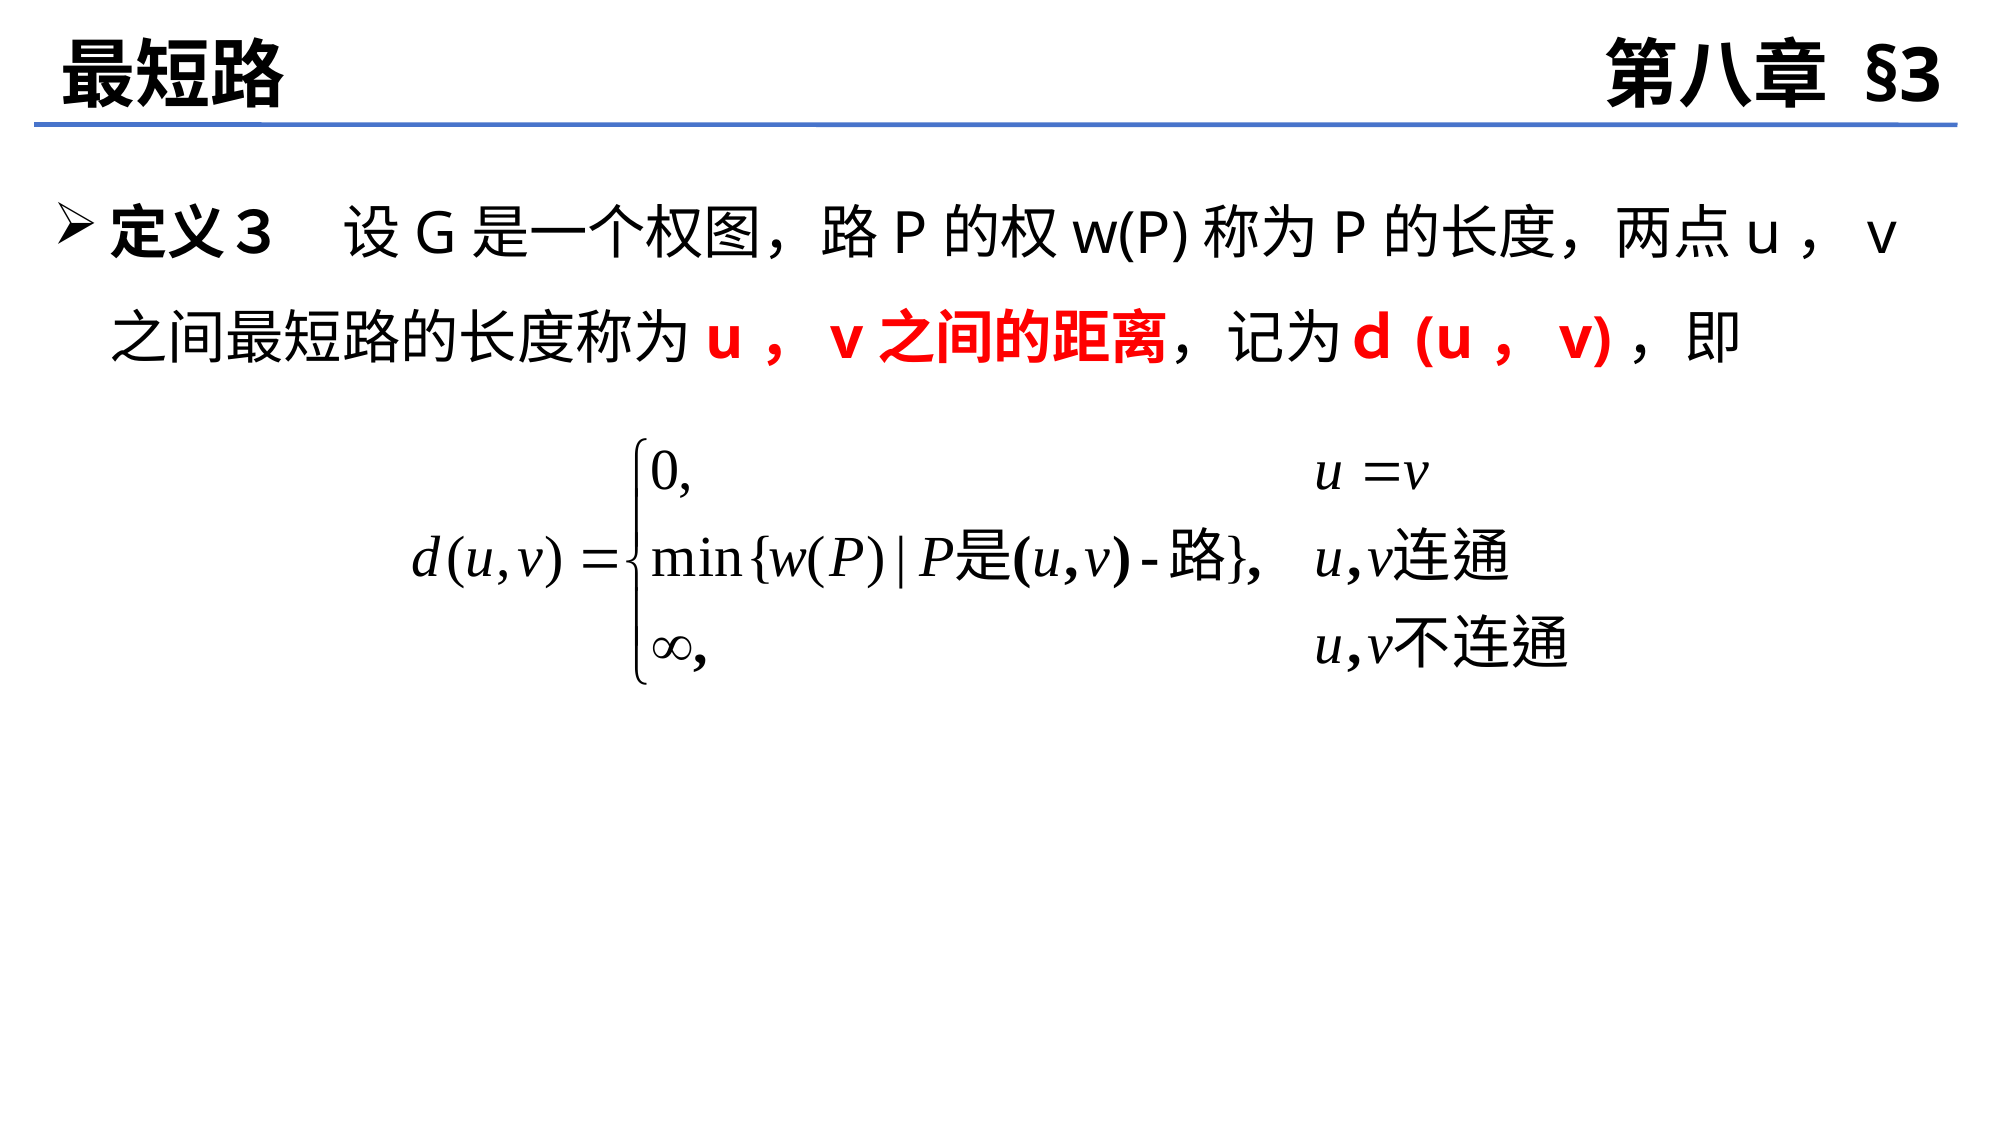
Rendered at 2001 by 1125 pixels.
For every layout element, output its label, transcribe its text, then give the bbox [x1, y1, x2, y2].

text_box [400, 427, 1577, 699]
text_box 第八章 §3 [1576, 19, 1958, 124]
text_box 定义３ 设G是一个权图，路P的权w(P)称为P的长度，两点u，v之间最短路的长度称为u，v之间的距离，记为ｄ(u，v)，即 [38, 153, 1951, 1065]
text_box 最短路 [46, 18, 932, 124]
